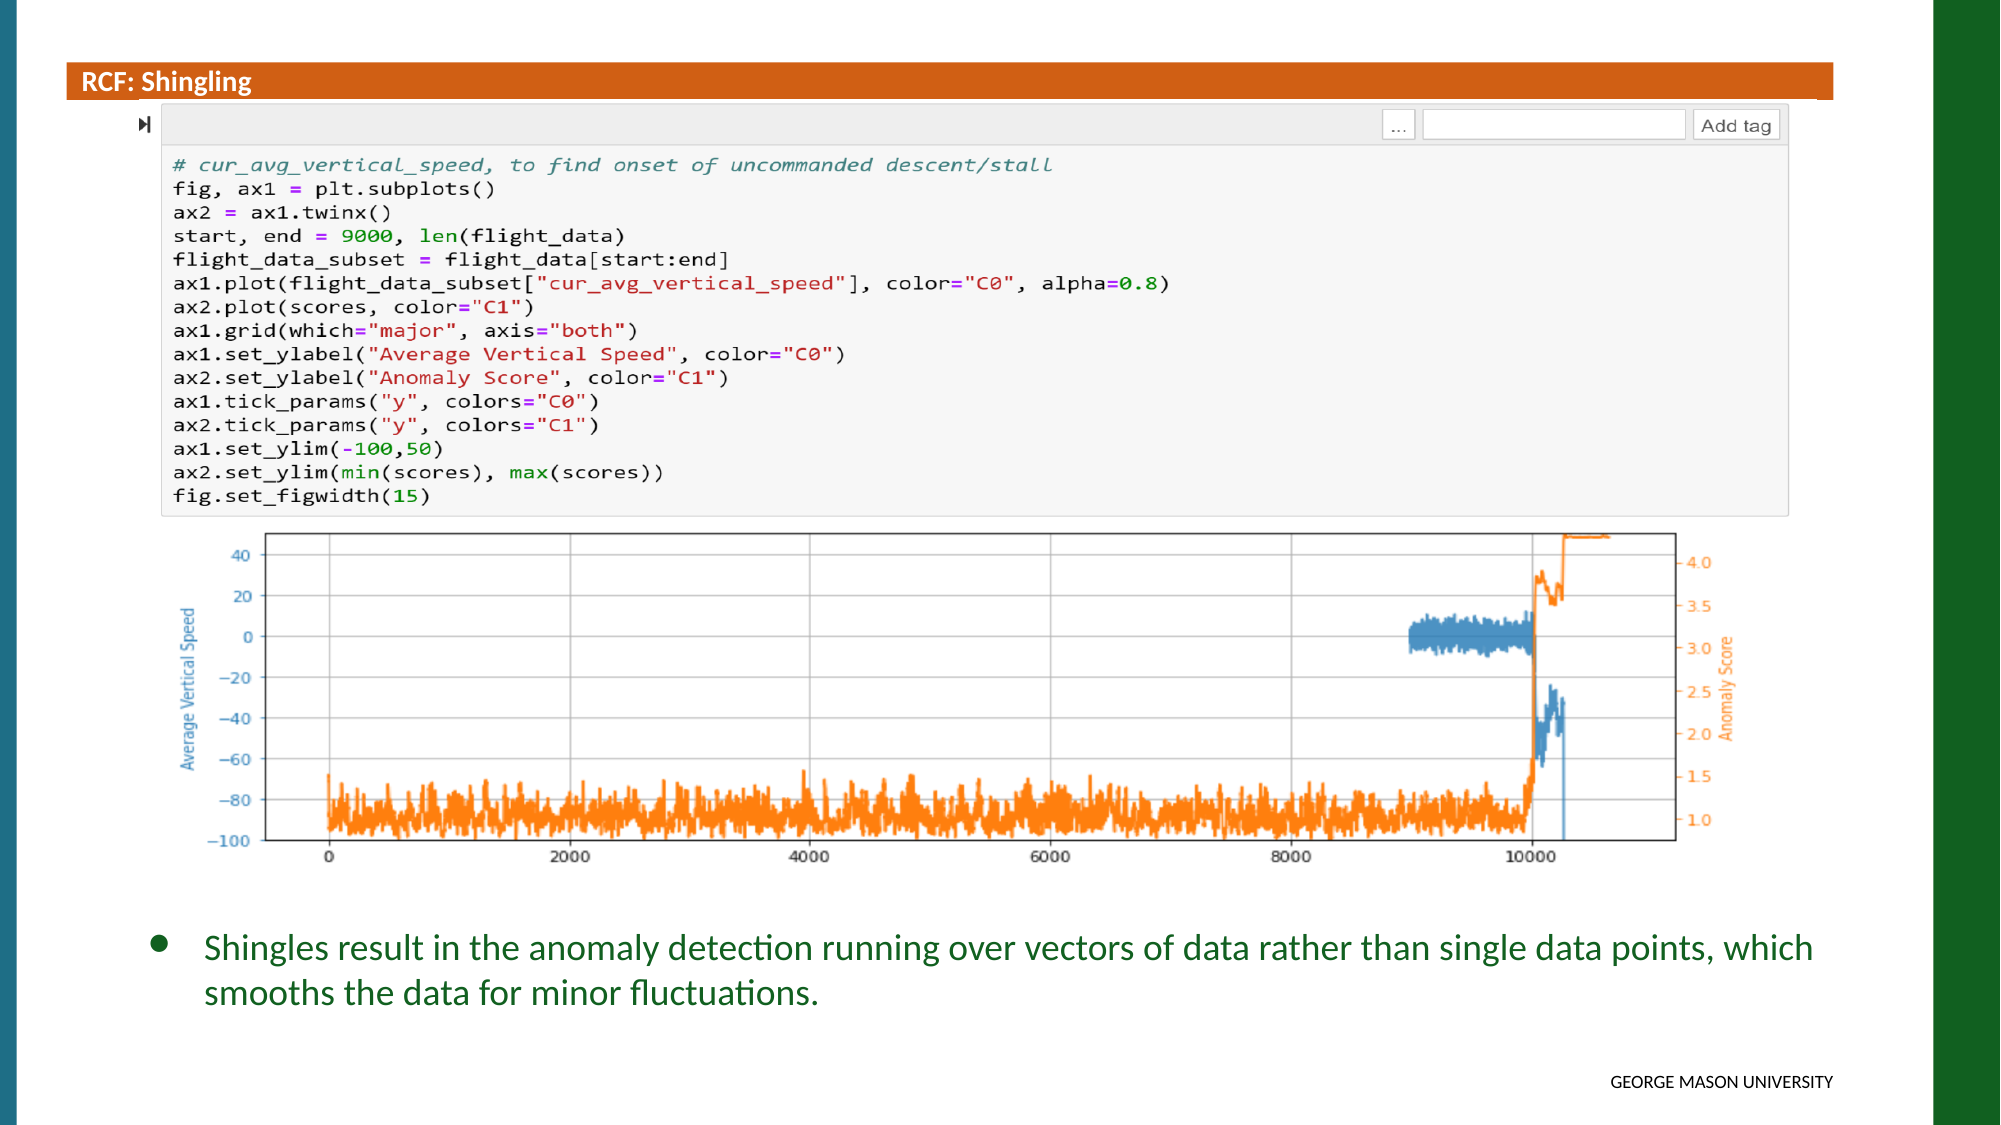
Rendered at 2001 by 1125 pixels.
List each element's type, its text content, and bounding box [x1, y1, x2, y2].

picture [138, 99, 1817, 878]
text_box Shingles result in the anomaly detection running over vectors of data rather than single data points, which smooths the data for minor fluctuations. [114, 907, 1834, 1028]
list RCF: Shingling [66, 62, 1834, 100]
